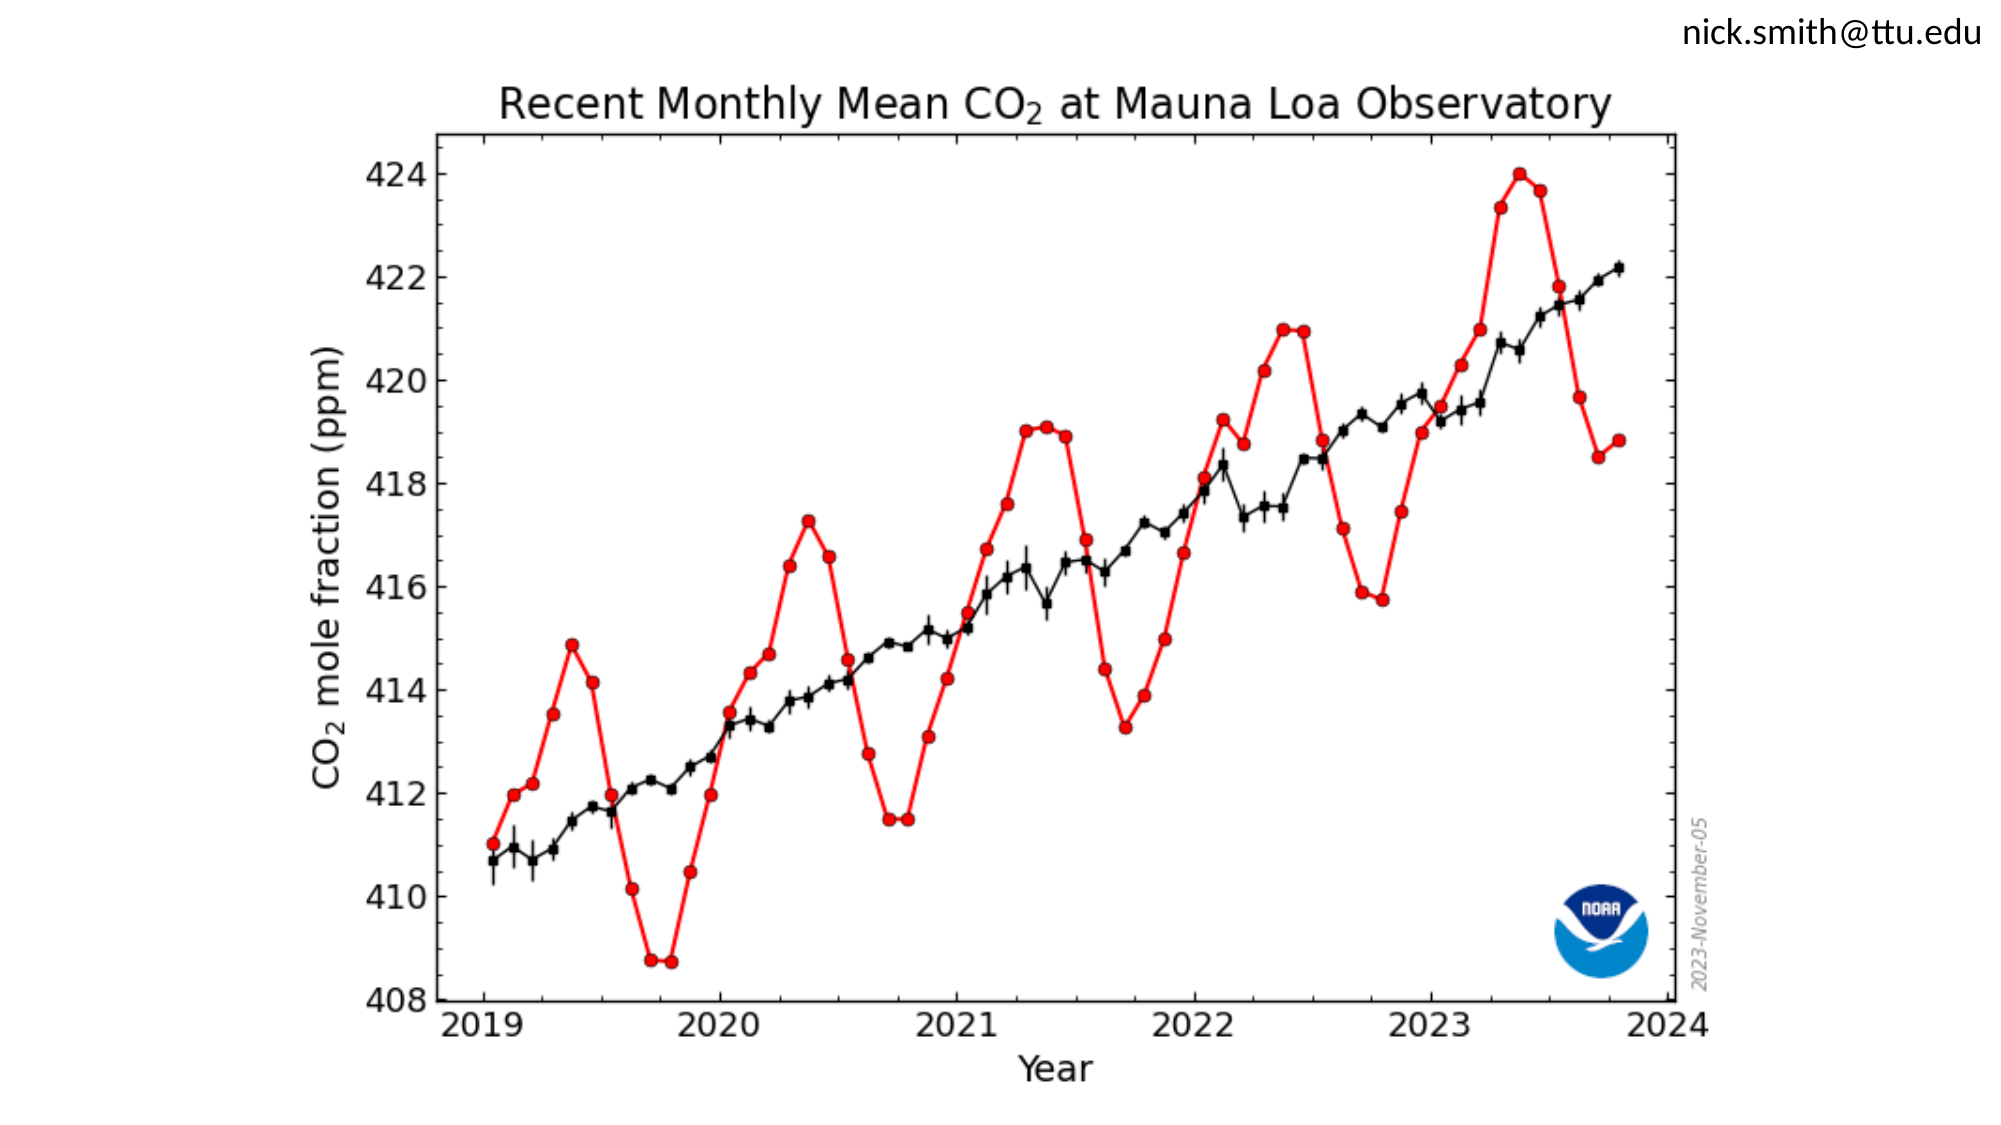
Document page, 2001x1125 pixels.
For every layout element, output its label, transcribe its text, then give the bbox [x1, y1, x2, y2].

text_box nick.smith@ttu.edu [1750, 0, 1998, 59]
picture [249, 0, 1750, 1125]
